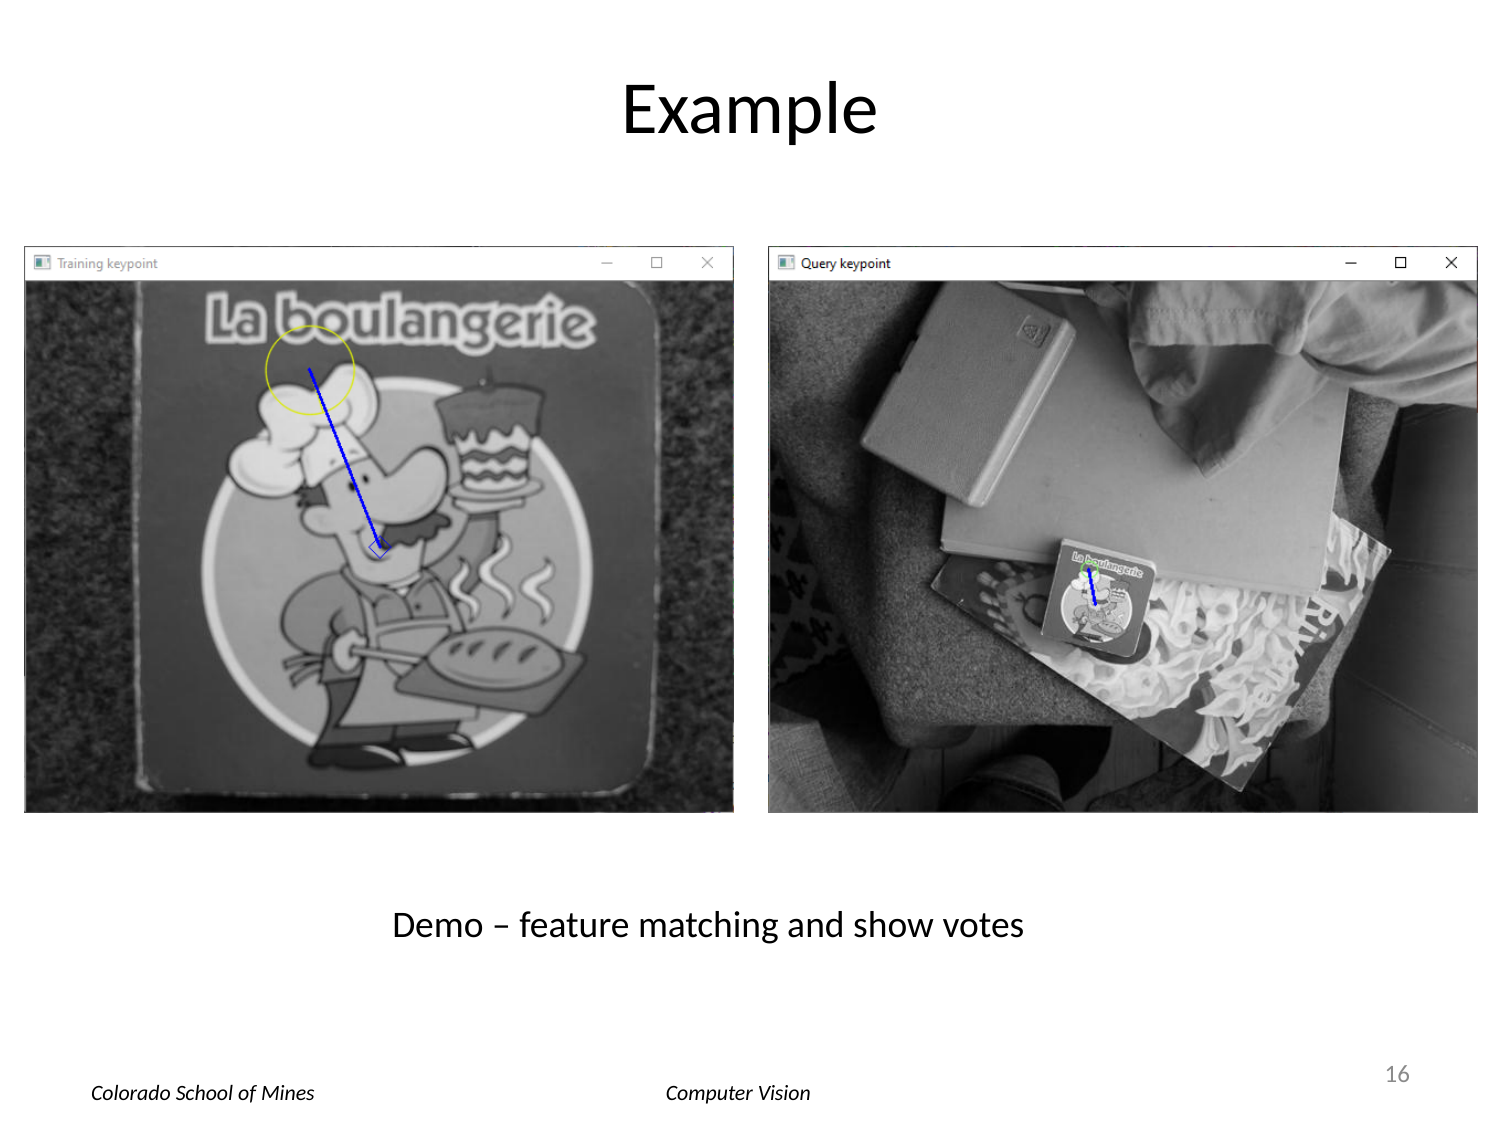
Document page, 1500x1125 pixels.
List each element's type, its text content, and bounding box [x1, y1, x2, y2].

slide_number 16 [1074, 1042, 1425, 1103]
text_box Demo – feature matching and show votes [377, 892, 1041, 952]
picture [24, 246, 735, 813]
title Example [75, 45, 1425, 163]
picture [767, 246, 1478, 813]
